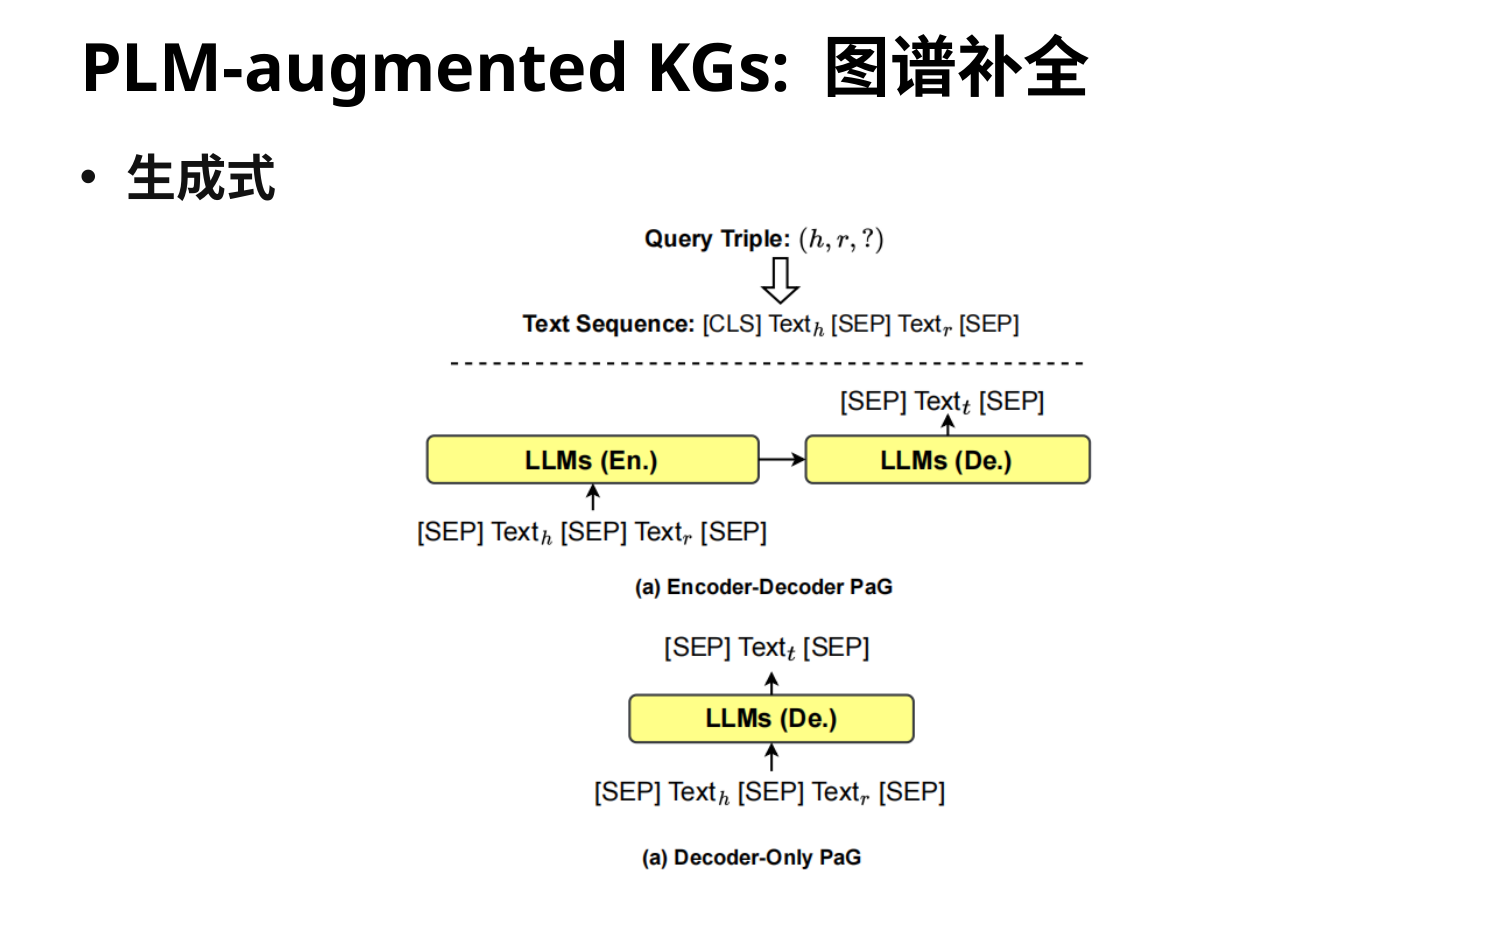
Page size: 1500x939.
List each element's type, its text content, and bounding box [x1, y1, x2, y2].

picture [338, 214, 1162, 881]
text_box 生成式 [64, 139, 1495, 214]
title PLM-augmented KGs: 图谱补全 [64, 6, 1447, 125]
